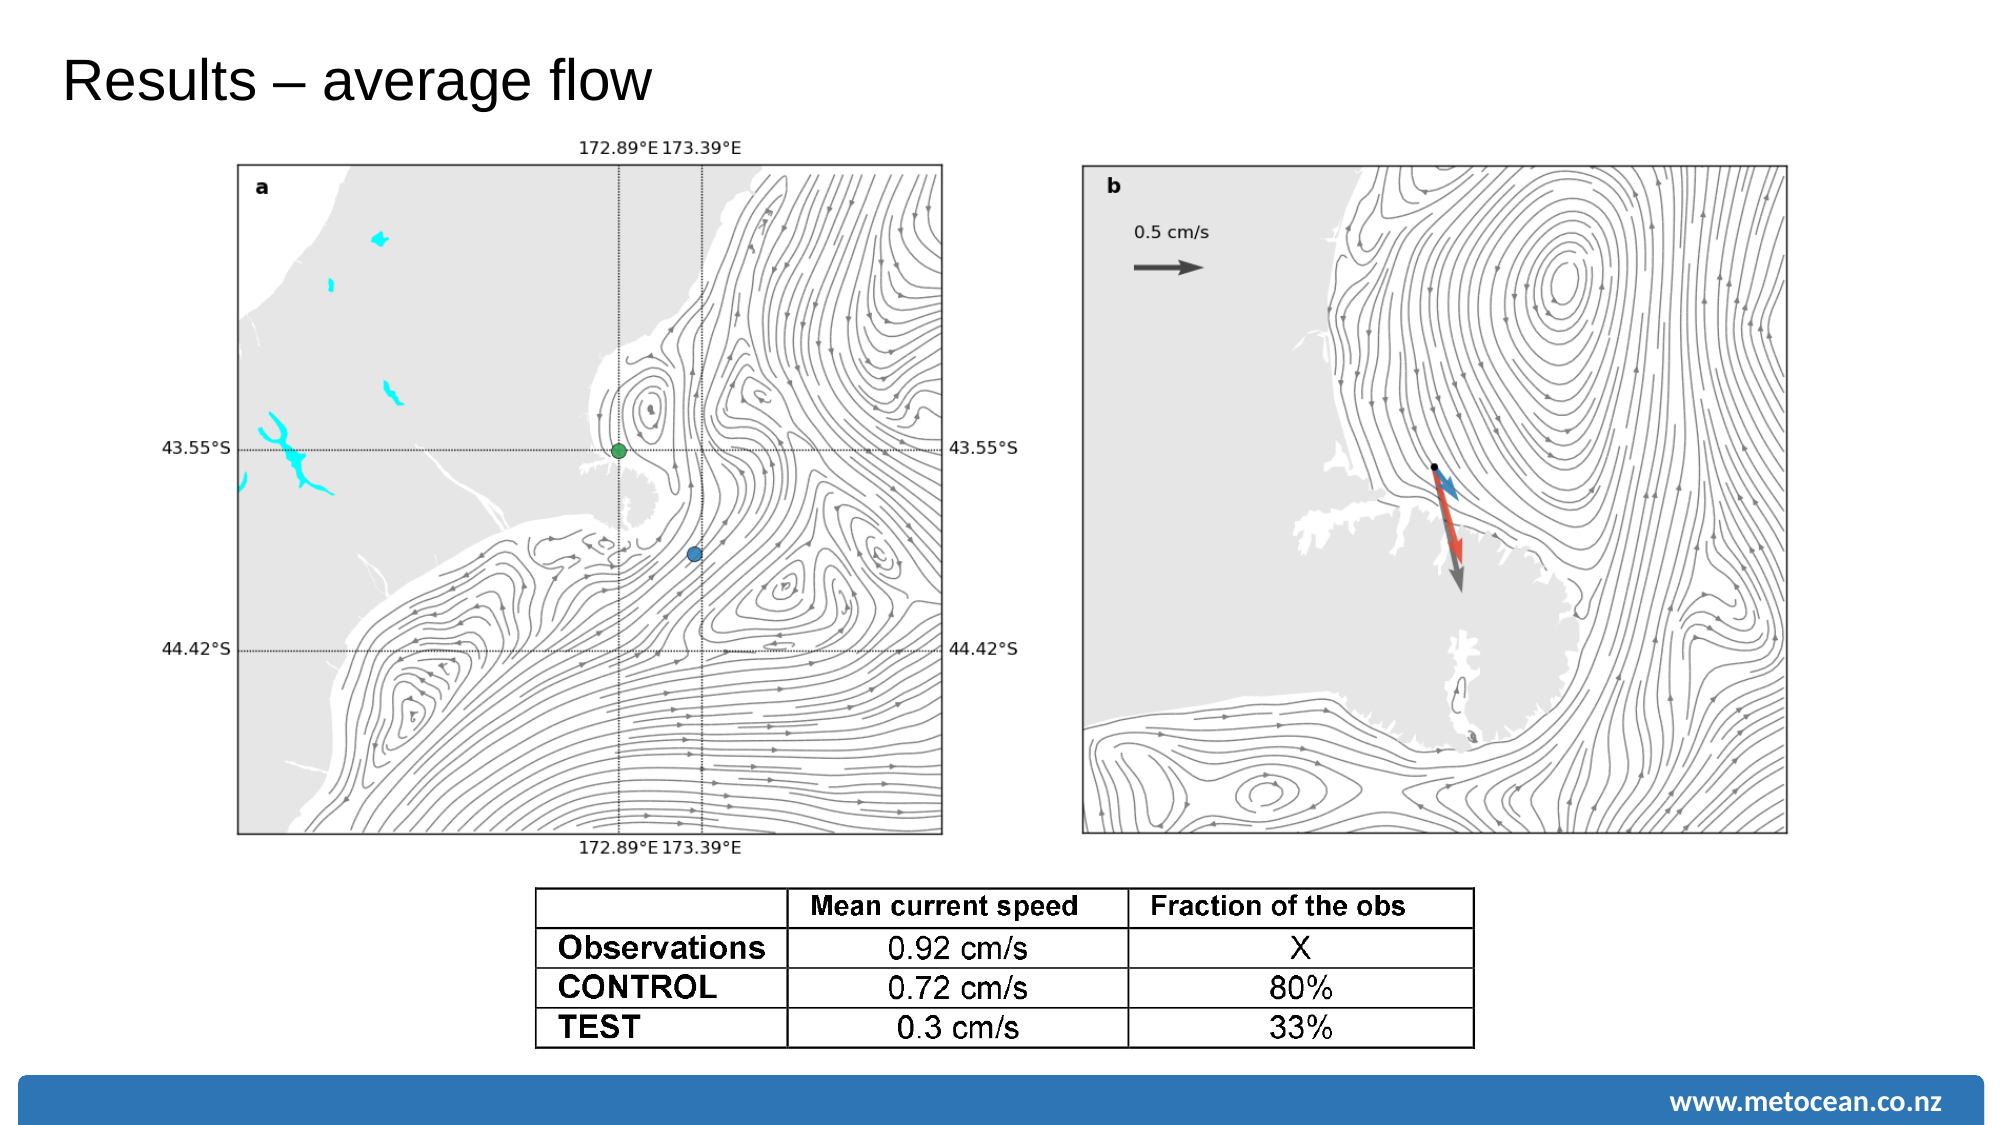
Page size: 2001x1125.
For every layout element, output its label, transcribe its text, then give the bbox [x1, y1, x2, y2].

text_box Results – average flow [47, 43, 1862, 152]
text_box [1976, 1074, 1985, 1125]
picture [148, 134, 1799, 861]
text_box www.metocean.co.nz [1654, 1069, 1976, 1125]
text_box [17, 1074, 1654, 1125]
picture [508, 868, 1494, 1067]
